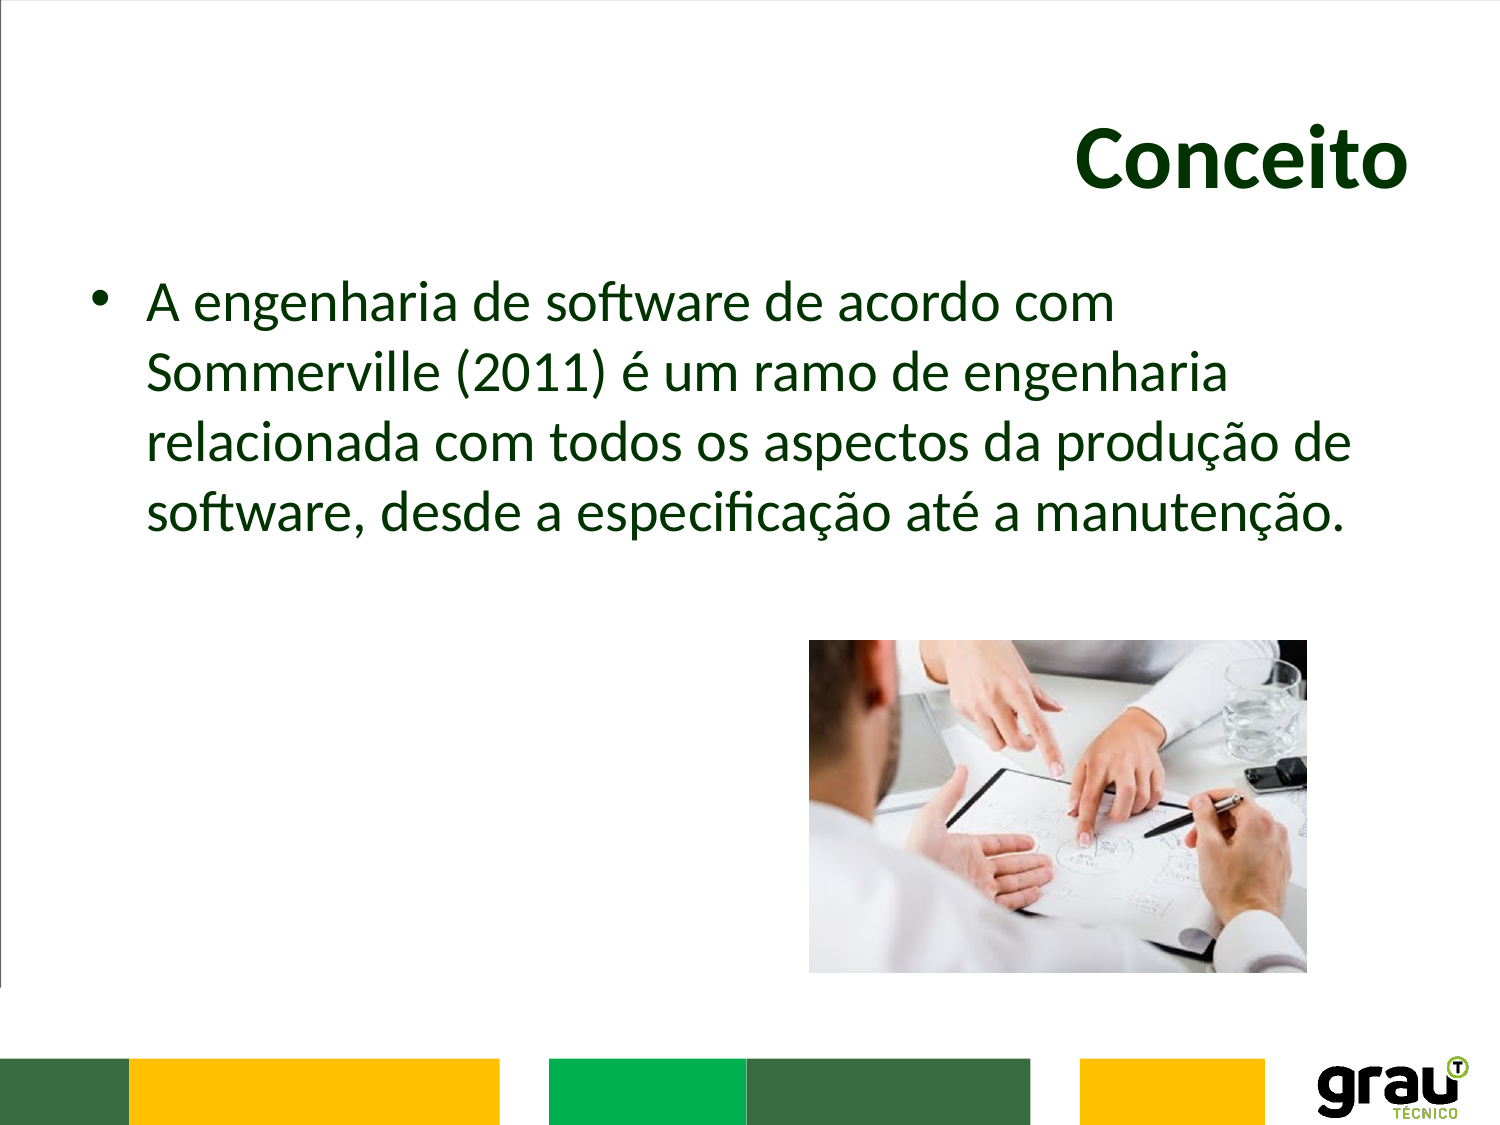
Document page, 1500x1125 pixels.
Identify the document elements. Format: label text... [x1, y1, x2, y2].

picture [1316, 1055, 1470, 1121]
title Conceito [75, 82, 1425, 223]
picture [0, 0, 1500, 987]
list A engenharia de software de acordo com Sommerville (2011) é um ramo de engenharia relacionada com todos os aspectos da produção de software, desde a especificação até a manutenção. [75, 255, 1425, 973]
